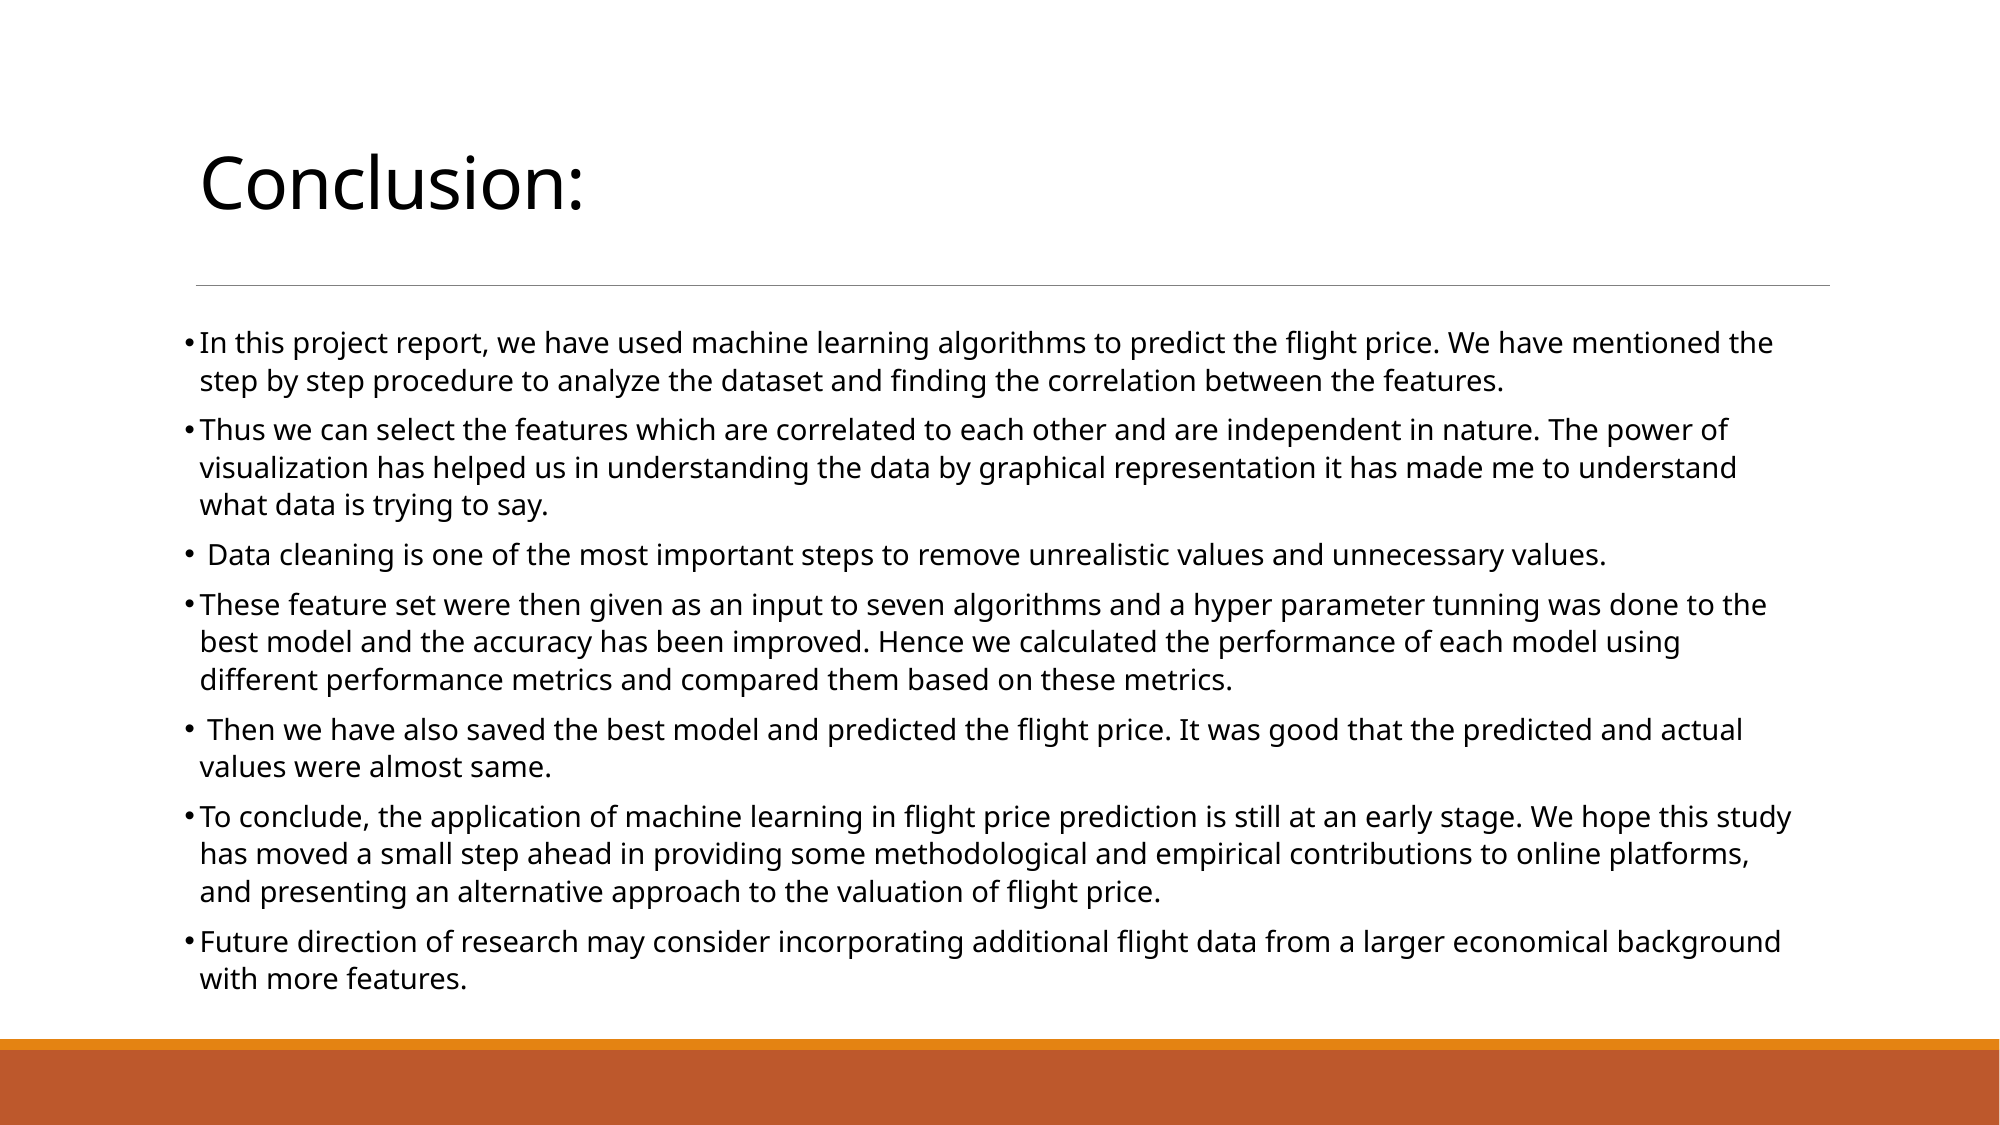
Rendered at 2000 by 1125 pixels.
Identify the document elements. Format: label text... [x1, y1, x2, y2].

title Conclusion: [184, 101, 1798, 232]
list In this project report, we have used machine learning algorithms to predict the flight price. We have mentioned the step by step procedure to analyze the dataset and finding the correlation between the features. Thus we can select the features which are correlated to each other and are independent in nature. The power of visualization has helped us in understanding the data by graphical representation it has made me to understand what data is trying to say. Data cleaning is one of the most important steps to remove unrealistic values and unnecessary values. These feature set were then given as an input to seven algorithms and a hyper parameter tunning was done to the best model and the accuracy has been improved. Hence we calculated the performance of each model using different performance metrics and compared them based on these metrics. Then we have also saved the best model and predicted the flight price. It was good that the predicted and actual values were almost same. To conclude, the application of machine learning in flight price prediction is still at an early stage. We hope this study has moved a small step ahead in providing some methodological and empirical contributions to online platforms, and presenting an alternative approach to the valuation of flight price. Future direction of research may consider incorporating additional flight data from a larger economical background with more features. [184, 314, 1798, 1024]
